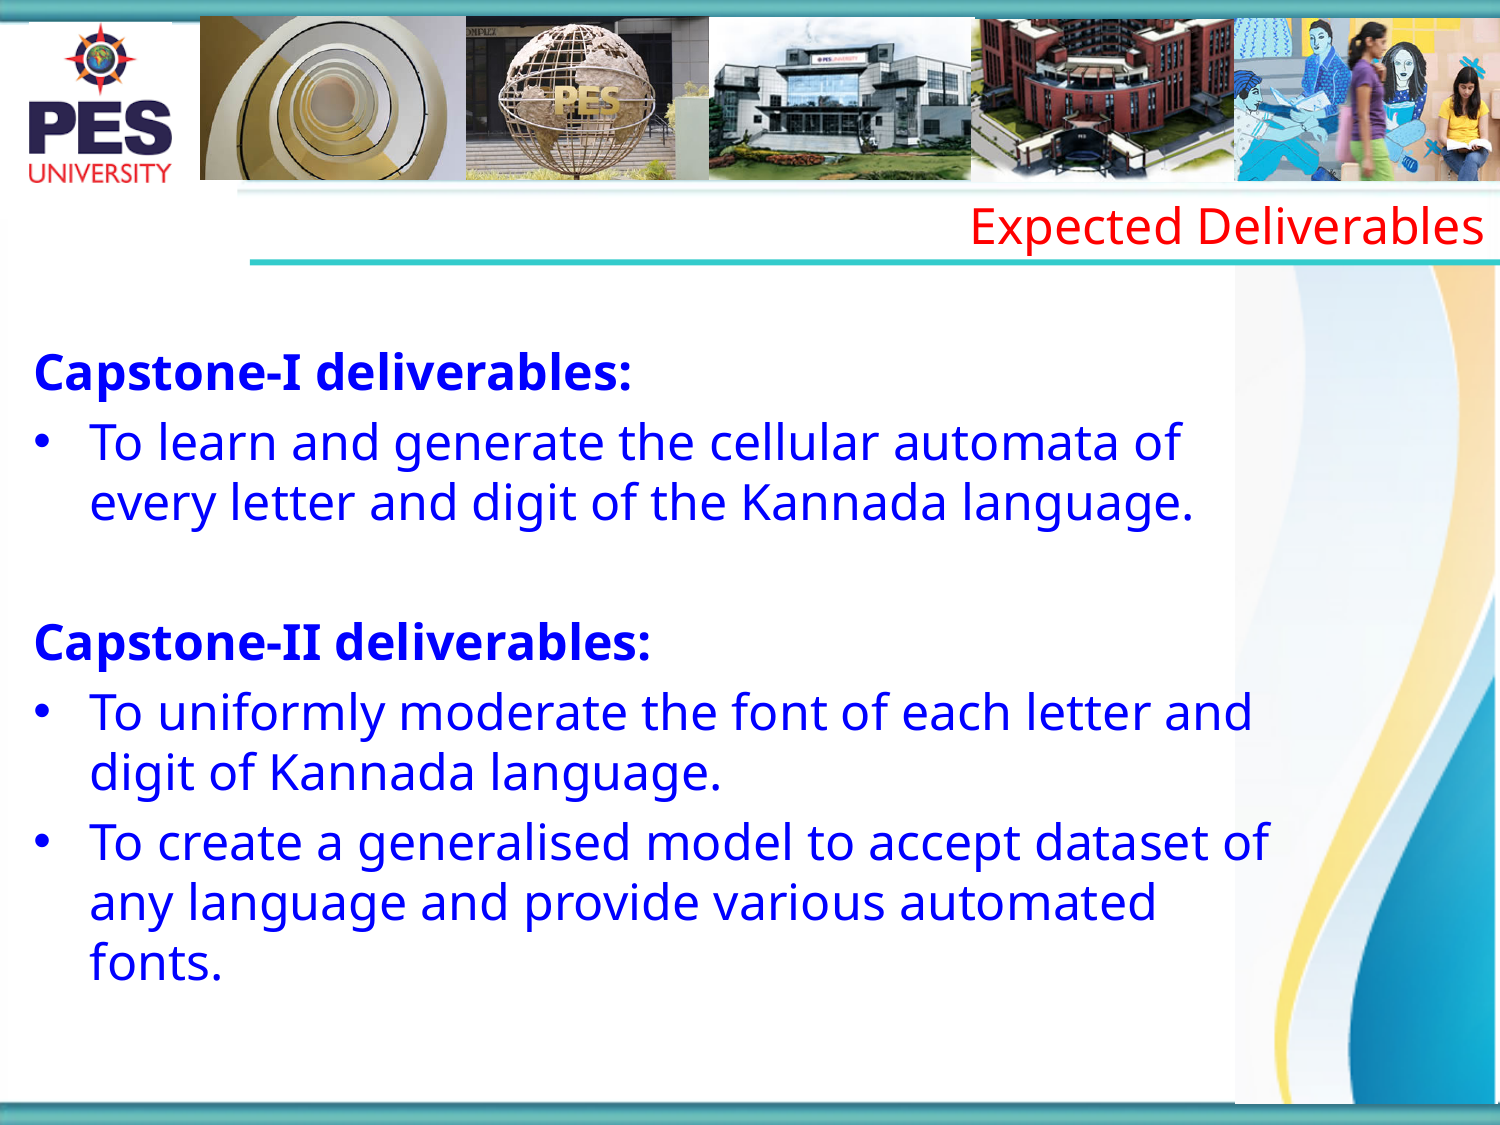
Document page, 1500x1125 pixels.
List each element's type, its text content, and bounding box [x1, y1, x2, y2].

picture [0, 220, 1500, 1125]
text_box Capstone-I deliverables: To learn and generate the cellular automata of every letter and digit of the Kannada language. Capstone-II deliverables: To uniformly moderate the font of each letter and digit of Kannada language. To create a generalised model to accept dataset of any language and provide various automated fonts. [0, 333, 1300, 1108]
picture [0, 0, 1500, 187]
text_box Expected Deliverables [224, 187, 1500, 263]
